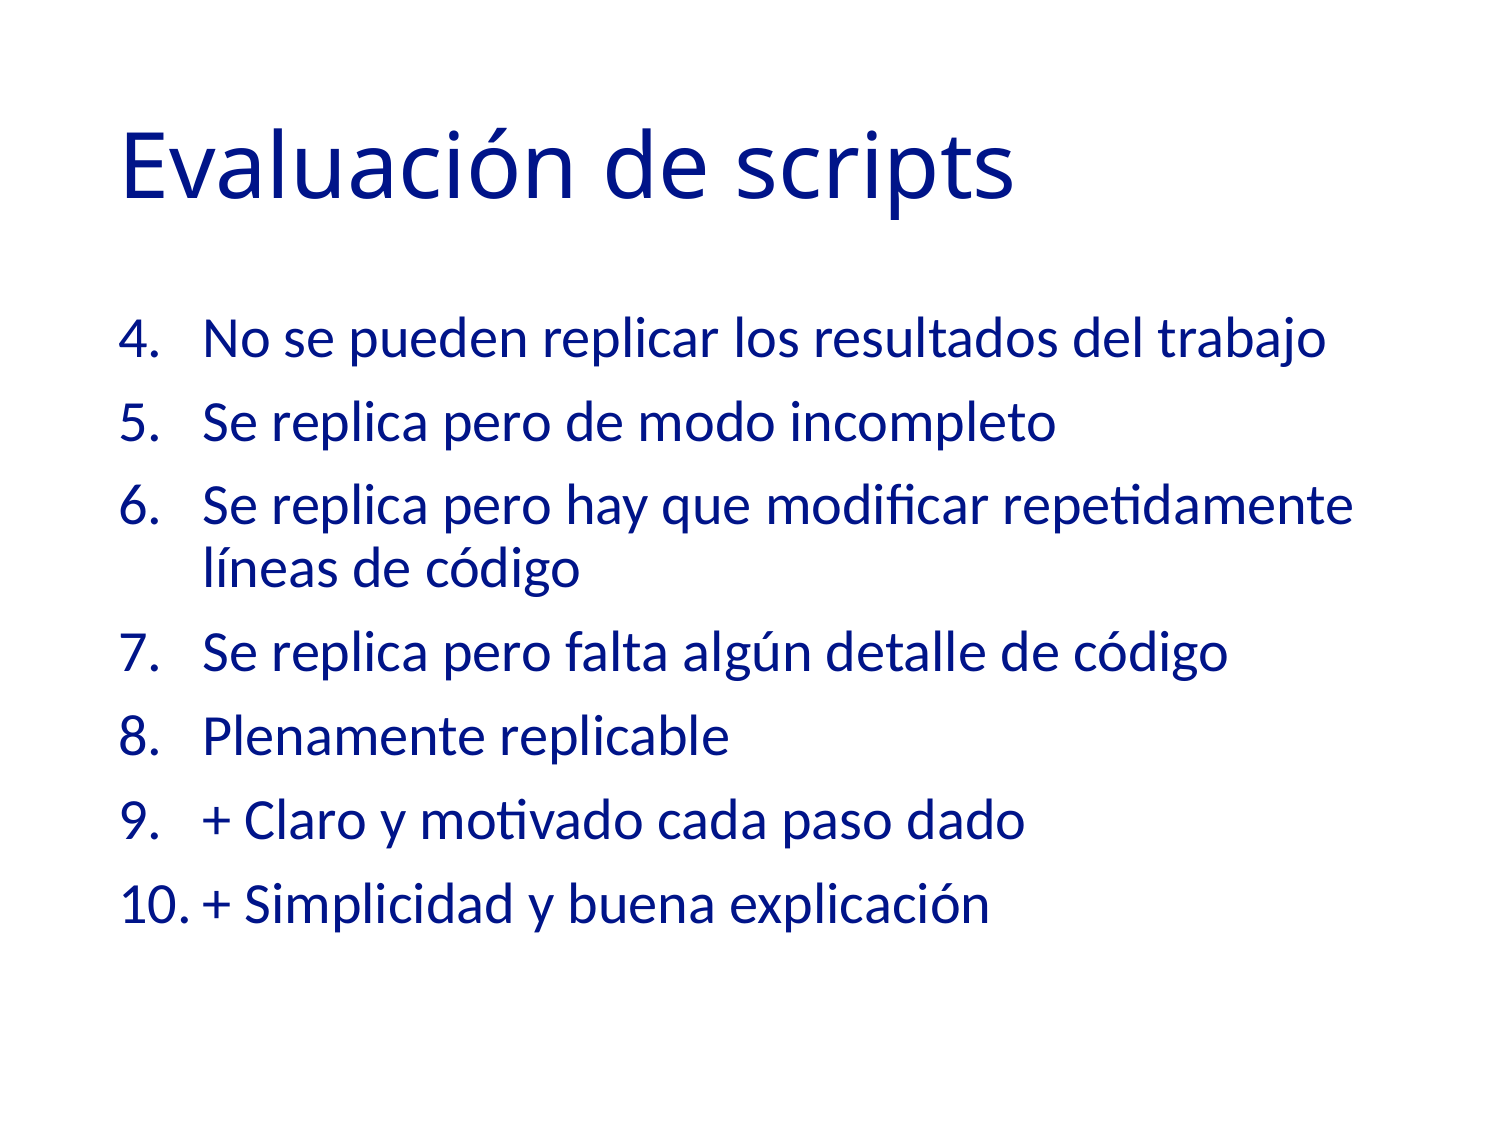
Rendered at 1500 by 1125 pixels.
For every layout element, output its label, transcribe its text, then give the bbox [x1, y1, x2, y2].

list No se pueden replicar los resultados del trabajo Se replica pero de modo incompleto Se replica pero hay que modificar repetidamente líneas de código Se replica pero falta algún detalle de código Plenamente replicable + Claro y motivado cada paso dado + Simplicidad y buena explicación [103, 299, 1397, 1014]
title Evaluación de scripts [103, 59, 1397, 278]
